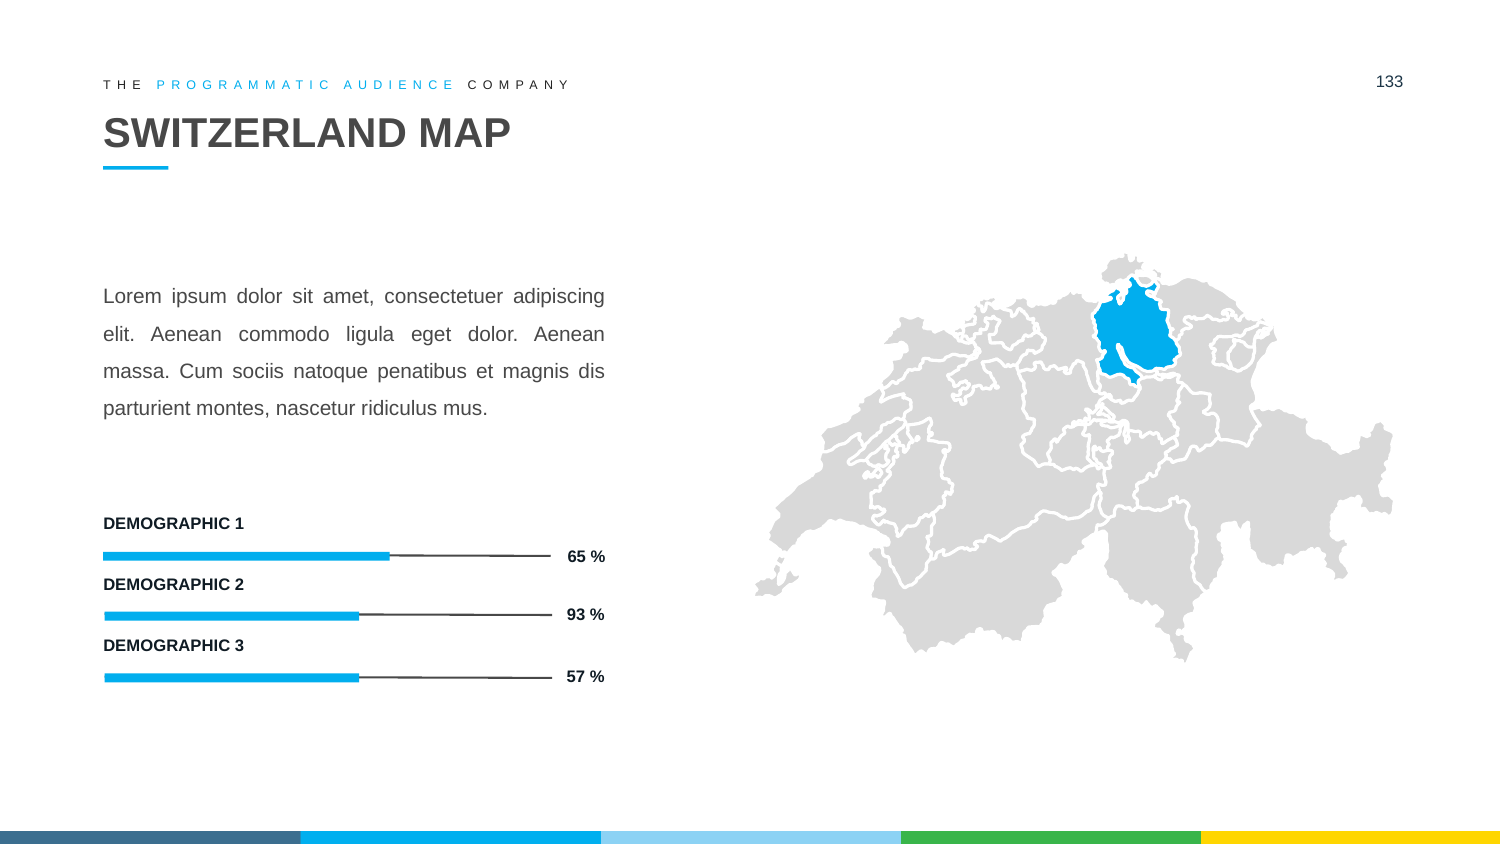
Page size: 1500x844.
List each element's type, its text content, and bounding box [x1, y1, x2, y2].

slide_number 133 [1375, 70, 1440, 96]
text_box 65 % [567, 545, 606, 566]
text_box 93 % [566, 603, 606, 624]
text_box 57 % [566, 666, 605, 687]
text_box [752, 250, 1395, 665]
text_box [103, 672, 360, 683]
text_box [103, 611, 360, 622]
text_box THE PROGRAMMATIC AUDIENCE COMPANY [103, 77, 1179, 93]
text_box DEMOGRAPHIC 1 [103, 512, 245, 533]
picture [0, 0, 1500, 844]
text_box DEMOGRAPHIC 2 [103, 573, 245, 594]
text_box DEMOGRAPHIC 3 [103, 634, 245, 655]
text_box [102, 551, 391, 562]
title SWITZERLAND MAP [103, 103, 1397, 158]
text_box Lorem ipsum dolor sit amet, consectetuer adipiscing elit. Aenean commodo ligula eget dolor. Aenean massa. Cum sociis natoque penatibus et magnis dis parturient montes, nascetur ridiculus mus. [103, 270, 605, 421]
